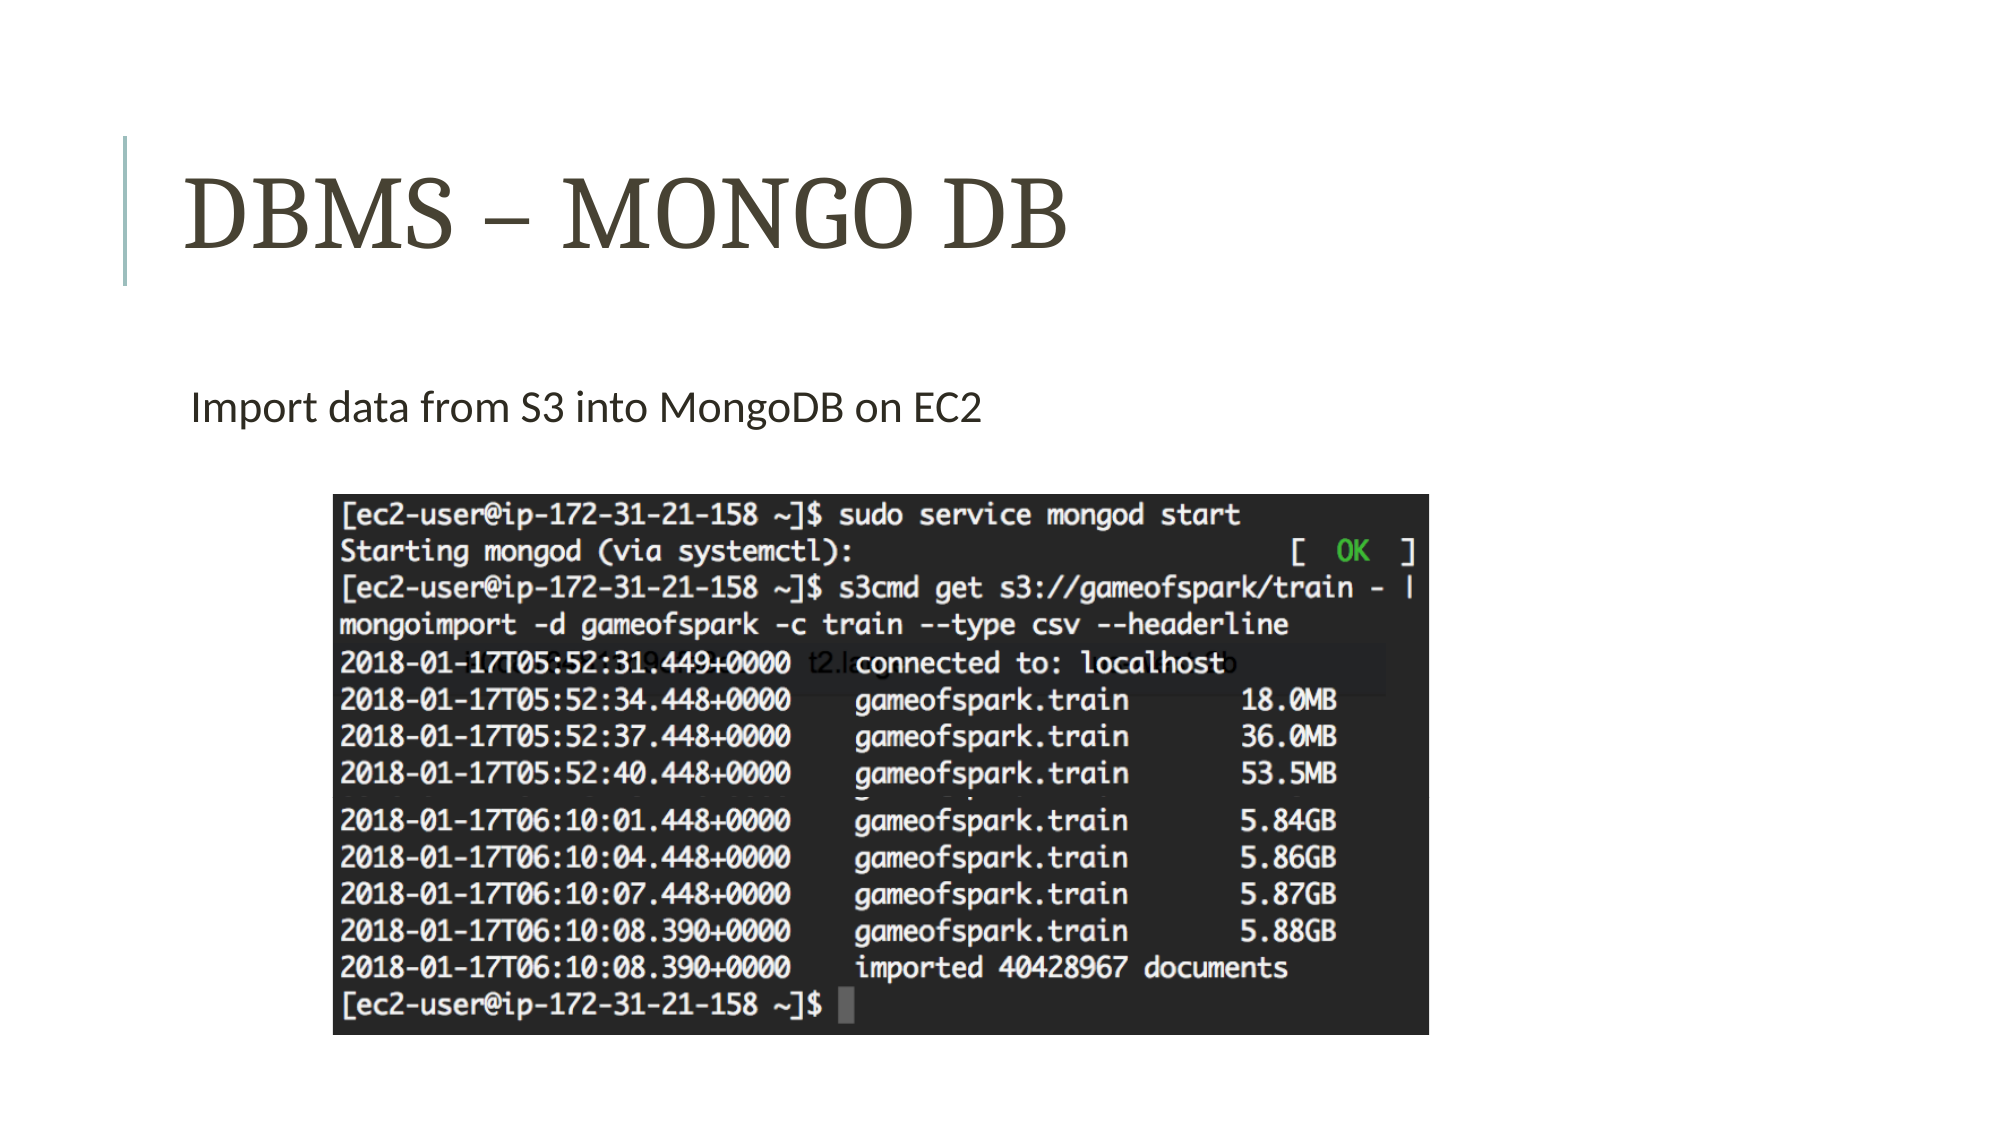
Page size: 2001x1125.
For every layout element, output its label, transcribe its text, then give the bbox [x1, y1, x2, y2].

list Import data from S3 into MongoDB on EC2 [168, 375, 1763, 1035]
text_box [332, 494, 1430, 1036]
title Dbms – mongo db [168, 96, 1763, 342]
